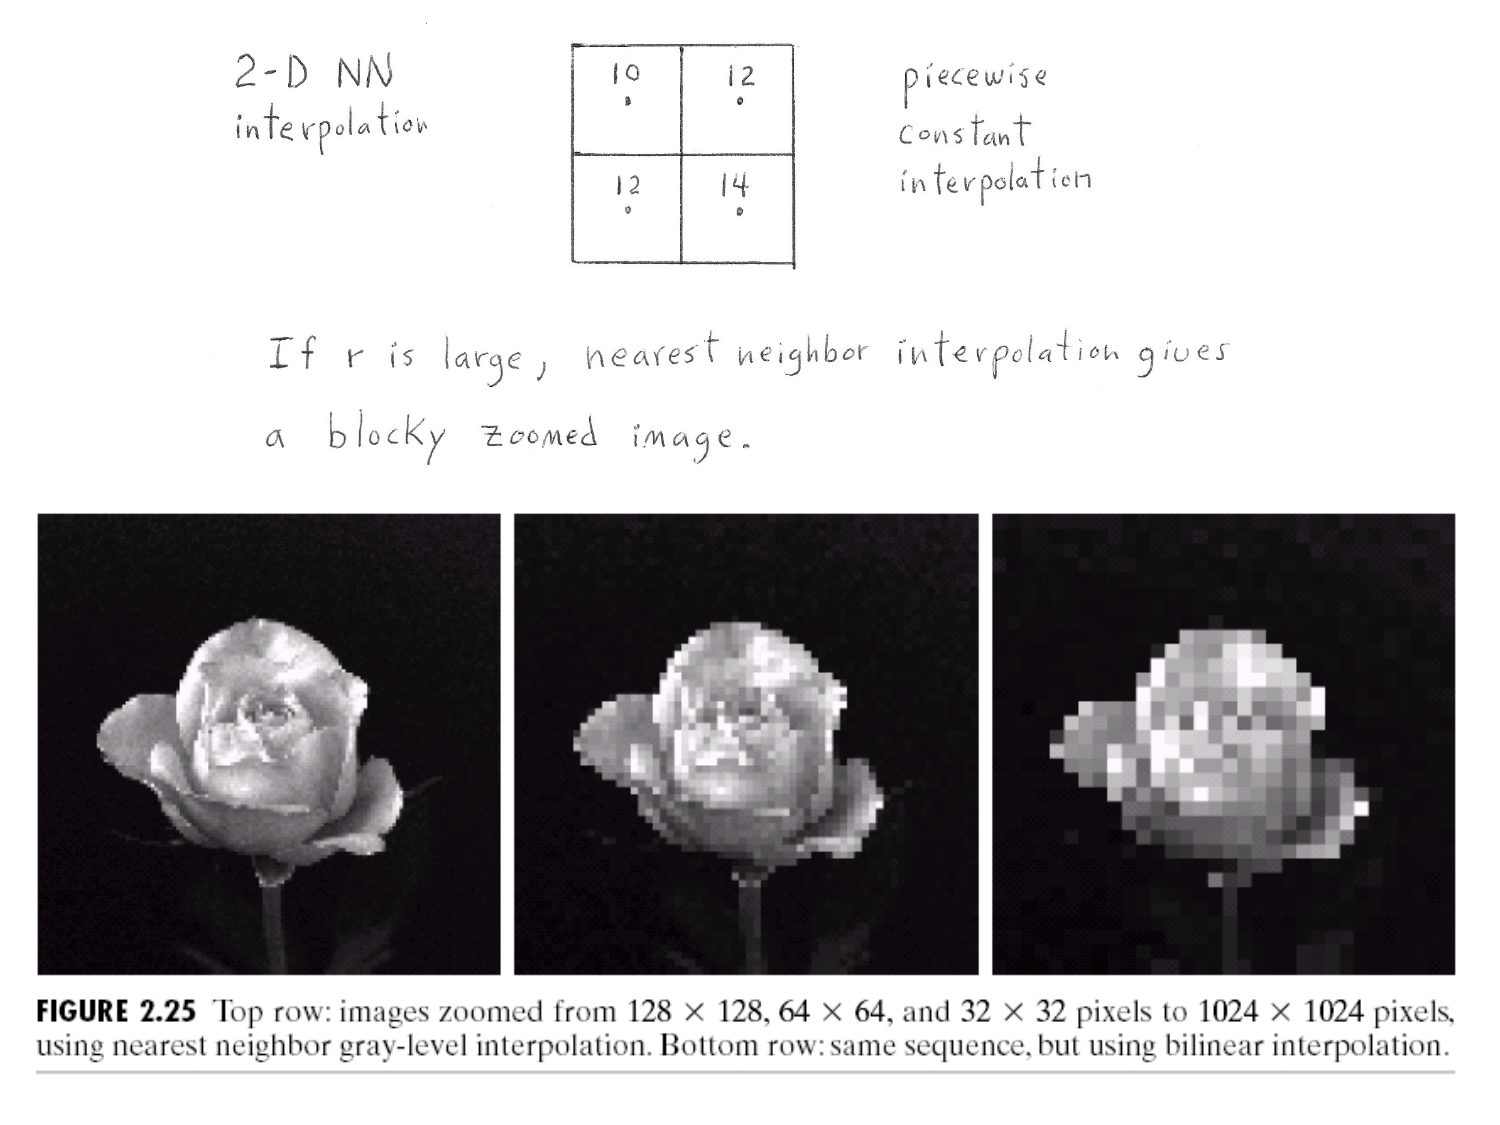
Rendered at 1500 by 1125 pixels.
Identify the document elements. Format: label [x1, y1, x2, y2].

picture [33, 509, 1467, 978]
picture [189, 299, 1311, 479]
picture [33, 989, 1467, 1081]
picture [167, 0, 1333, 288]
